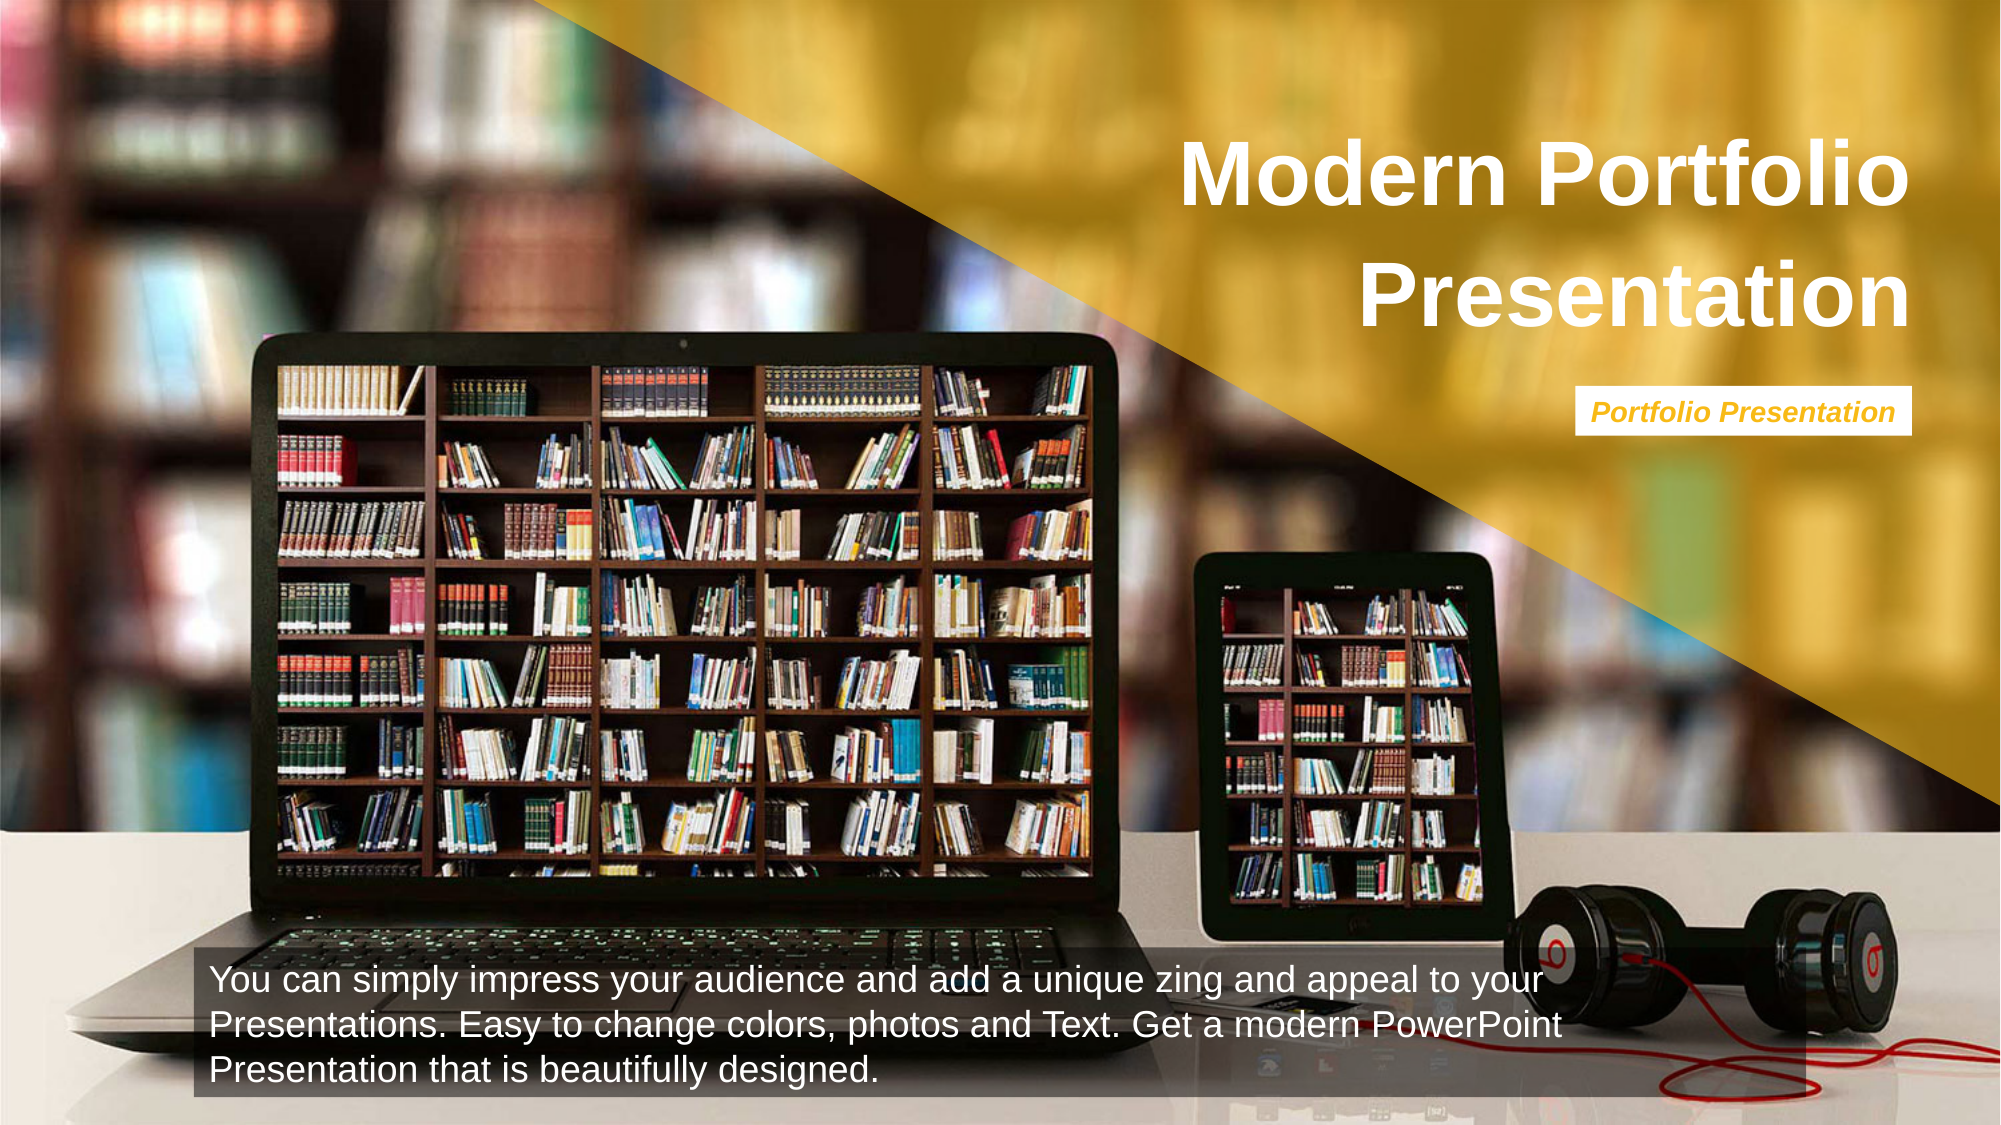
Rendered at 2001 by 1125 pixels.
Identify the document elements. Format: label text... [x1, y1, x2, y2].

text_box You can simply impress your audience and add a unique zing and appeal to your Presentations. Easy to change colors, photos and Text. Get a modern PowerPoint Presentation that is beautifully designed. [193, 947, 1807, 1098]
text_box Modern Portfolio Presentation [958, 76, 1928, 371]
picture [0, 0, 2001, 1125]
text_box [532, 0, 2000, 807]
text_box Portfolio Presentation [1575, 385, 1912, 436]
